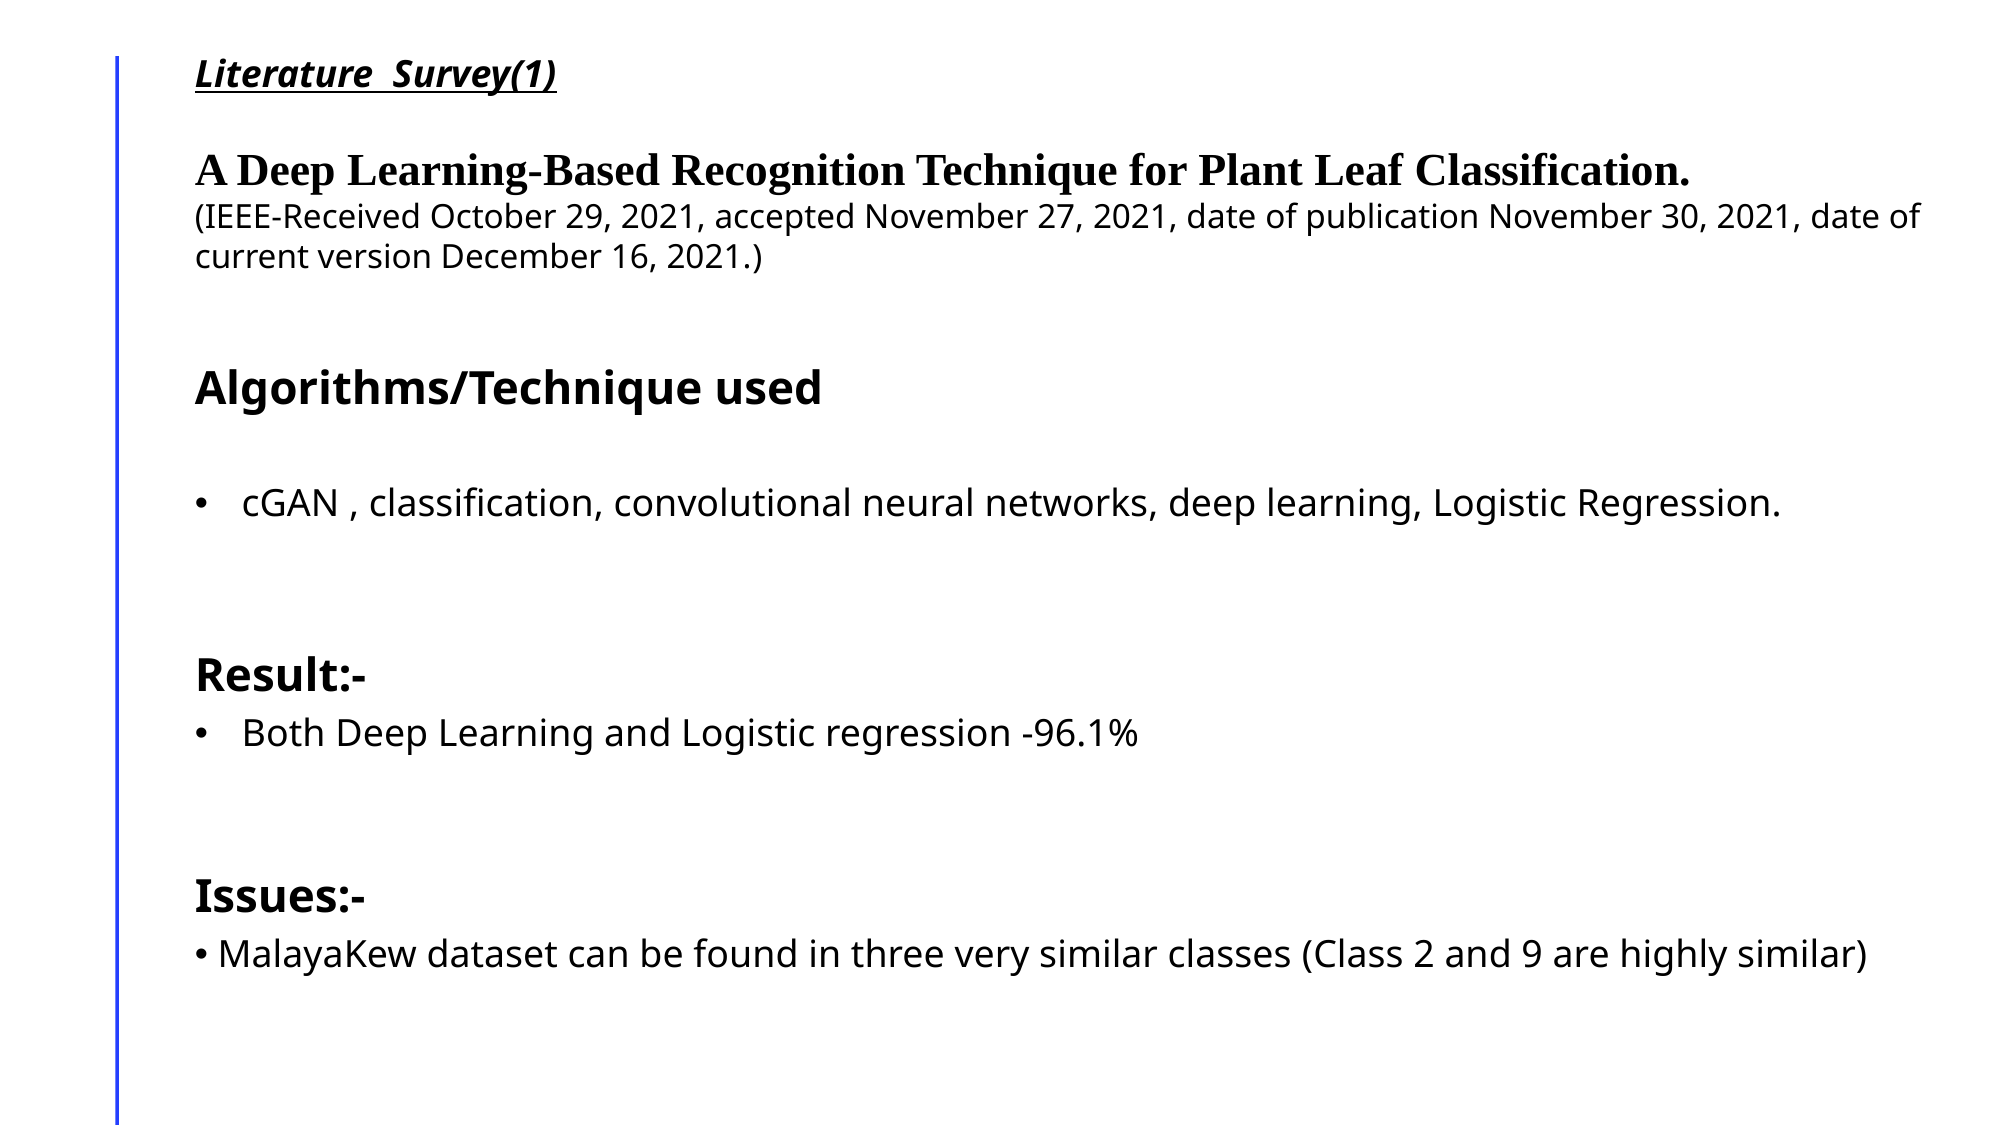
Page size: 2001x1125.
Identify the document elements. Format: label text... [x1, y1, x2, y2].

text_box Literature Survey(1) A Deep Learning-Based Recognition Technique for Plant Leaf Classification. (IEEE-Received October 29, 2021, accepted November 27, 2021, date of publication November 30, 2021, date of current version December 16, 2021.) Algorithms/Technique used cGAN , classification, convolutional neural networks, deep learning, Logistic Regression. Result:- Both Deep Learning and Logistic regression -96.1% Issues:- MalayaKew dataset can be found in three very similar classes (Class 2 and 9 are highly similar) [179, 42, 1947, 983]
